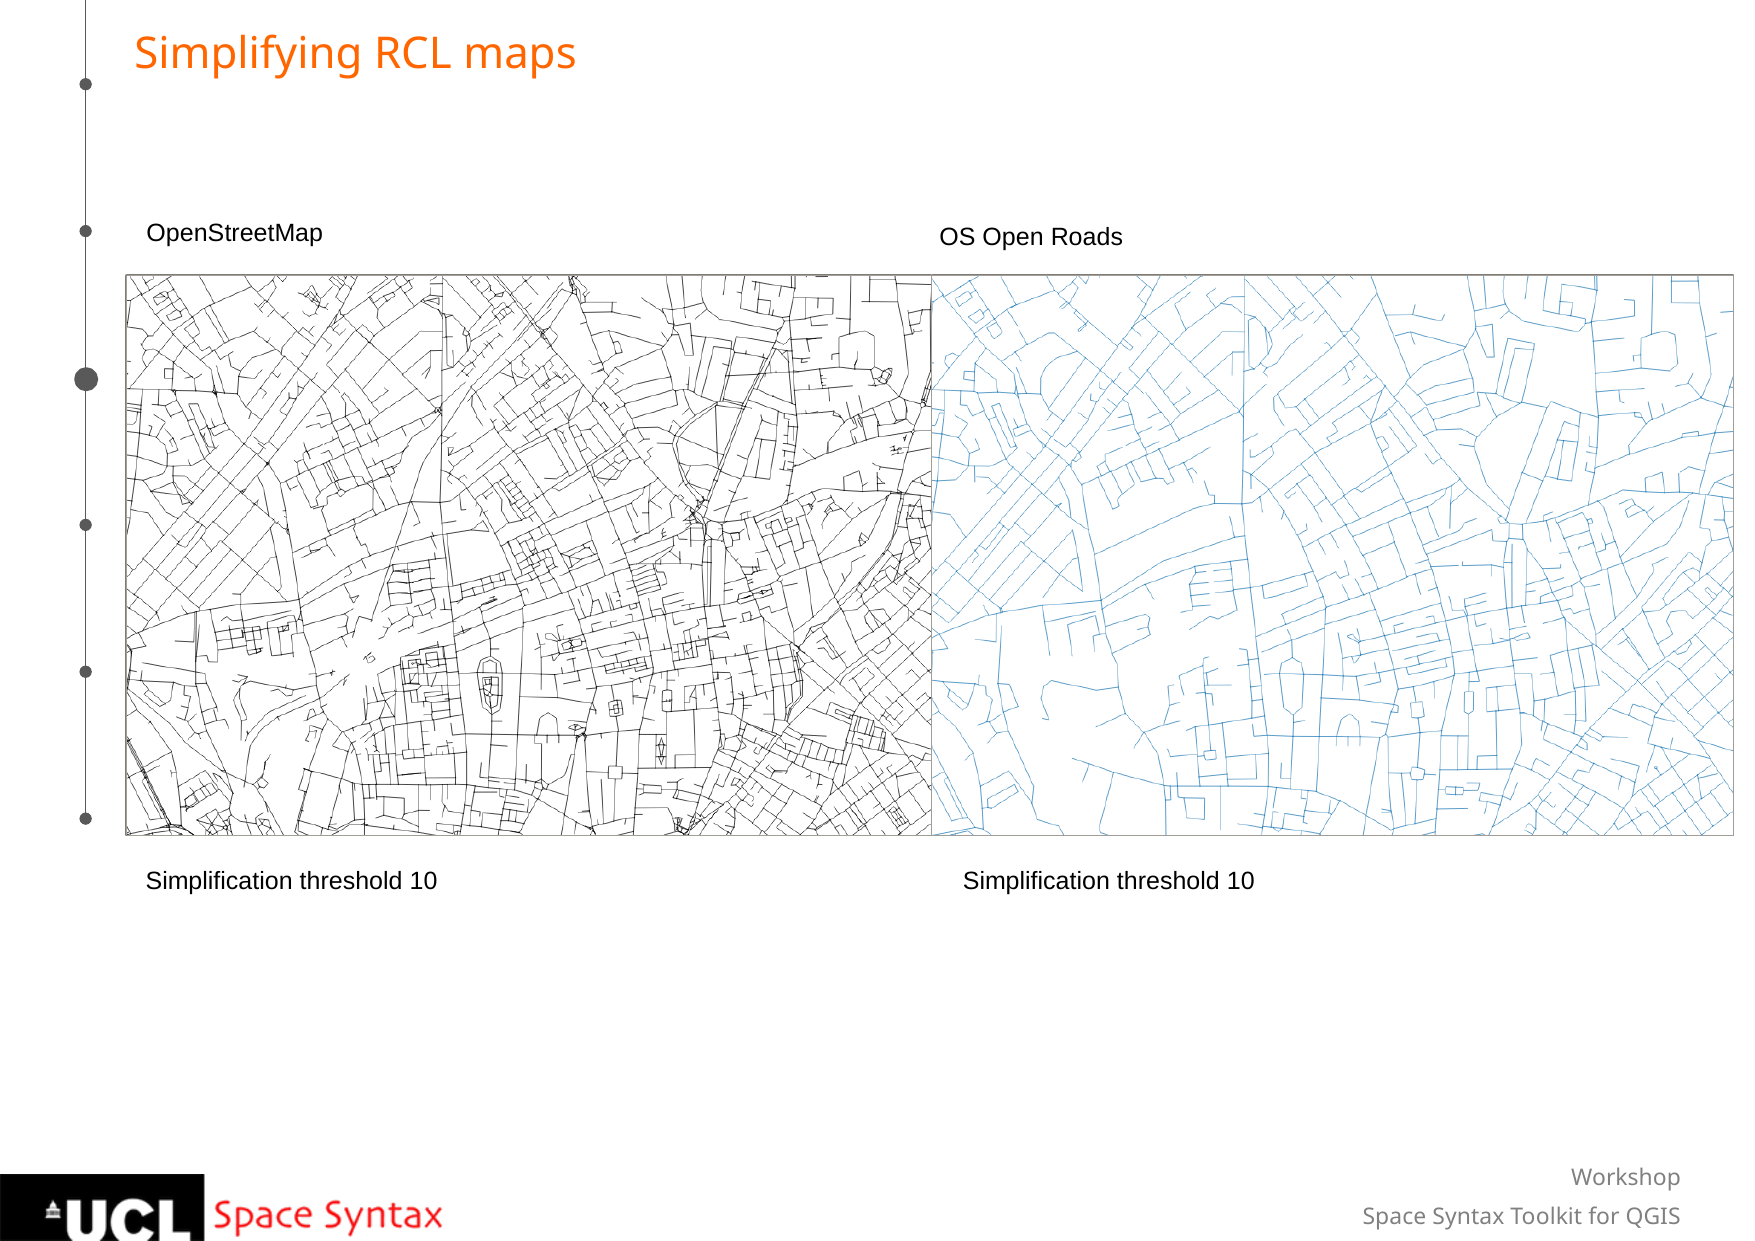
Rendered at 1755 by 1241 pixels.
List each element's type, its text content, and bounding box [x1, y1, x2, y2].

text_box Simplification threshold 10 [130, 857, 563, 903]
text_box OpenStreetMap [131, 208, 339, 254]
picture [0, 1174, 528, 1241]
text_box Simplifying RCL maps [119, 17, 1175, 85]
text_box [77, 370, 96, 389]
picture [124, 274, 1735, 837]
text_box OS Open Roads [924, 213, 1139, 258]
text_box Simplification threshold 10 [948, 857, 1380, 903]
